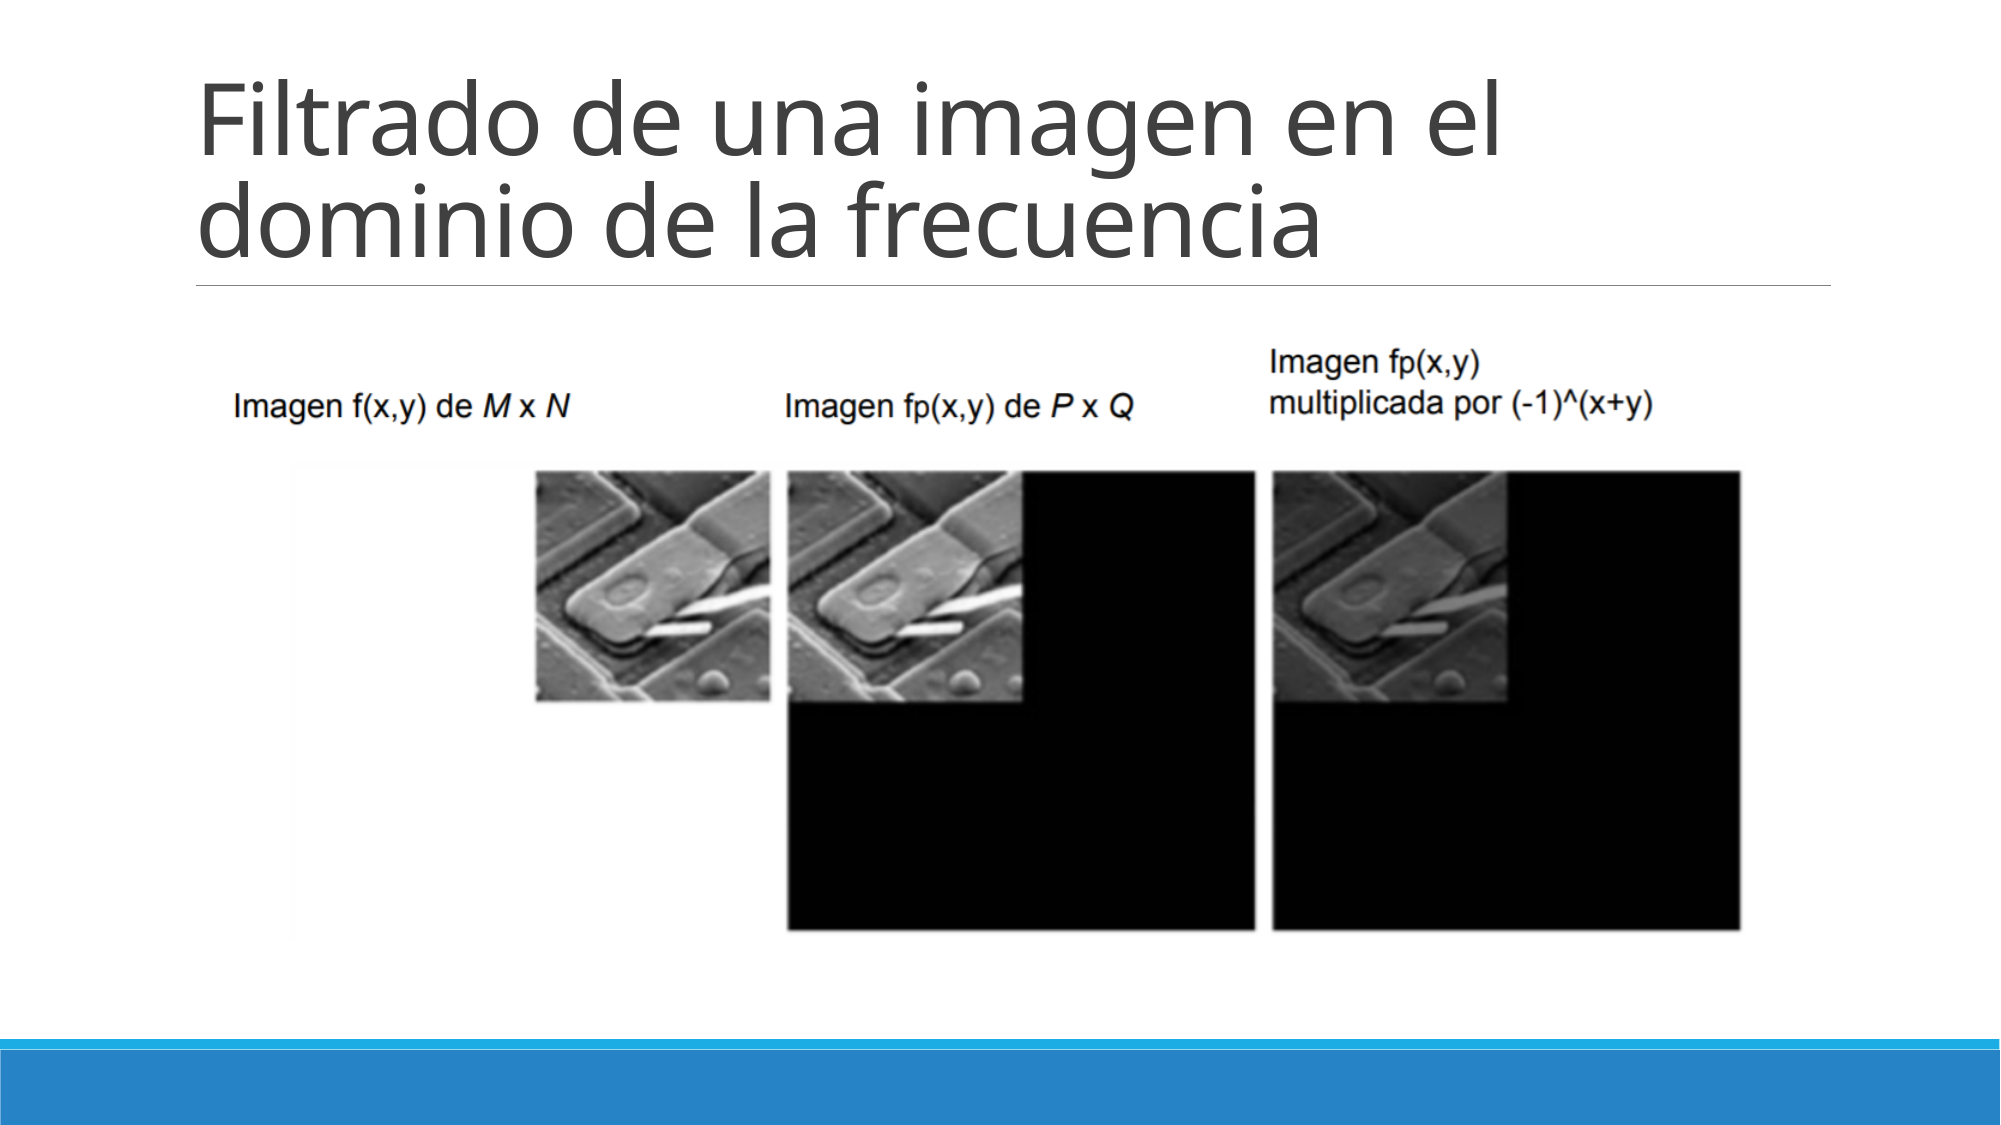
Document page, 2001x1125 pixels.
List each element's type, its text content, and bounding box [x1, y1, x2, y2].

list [218, 302, 1792, 964]
title Filtrado de una imagen en el dominio de la frecuencia [180, 47, 1830, 285]
